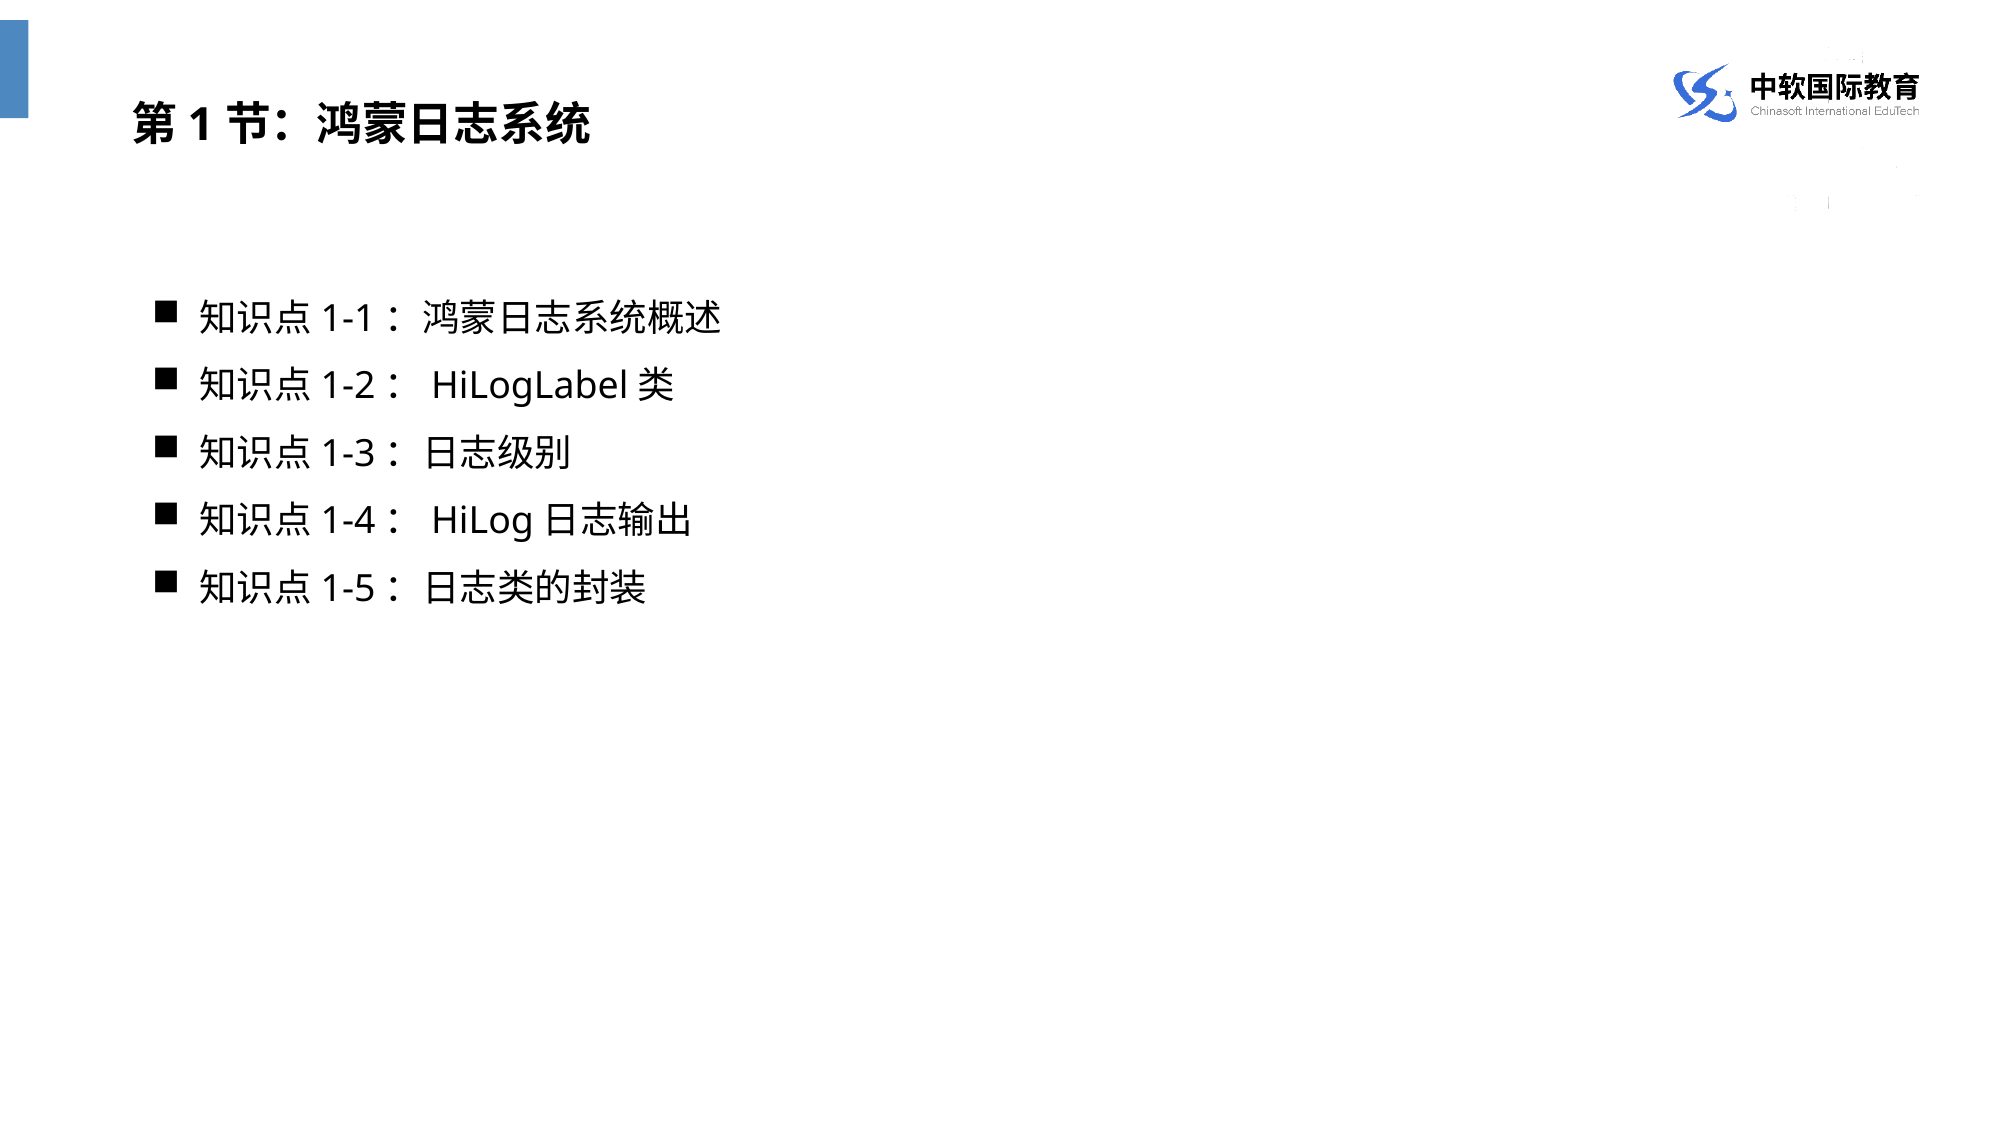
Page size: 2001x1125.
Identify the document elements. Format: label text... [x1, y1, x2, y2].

picture [1611, 26, 1981, 230]
text_box 第1节：鸿蒙日志系统 [116, 87, 1232, 157]
text_box 知识点1-1：鸿蒙日志系统概述 知识点1-2：HiLogLabel类 知识点1-3：日志级别 知识点1-4：HiLog日志输出 知识点1-5：日志类的封装 [137, 264, 1519, 617]
